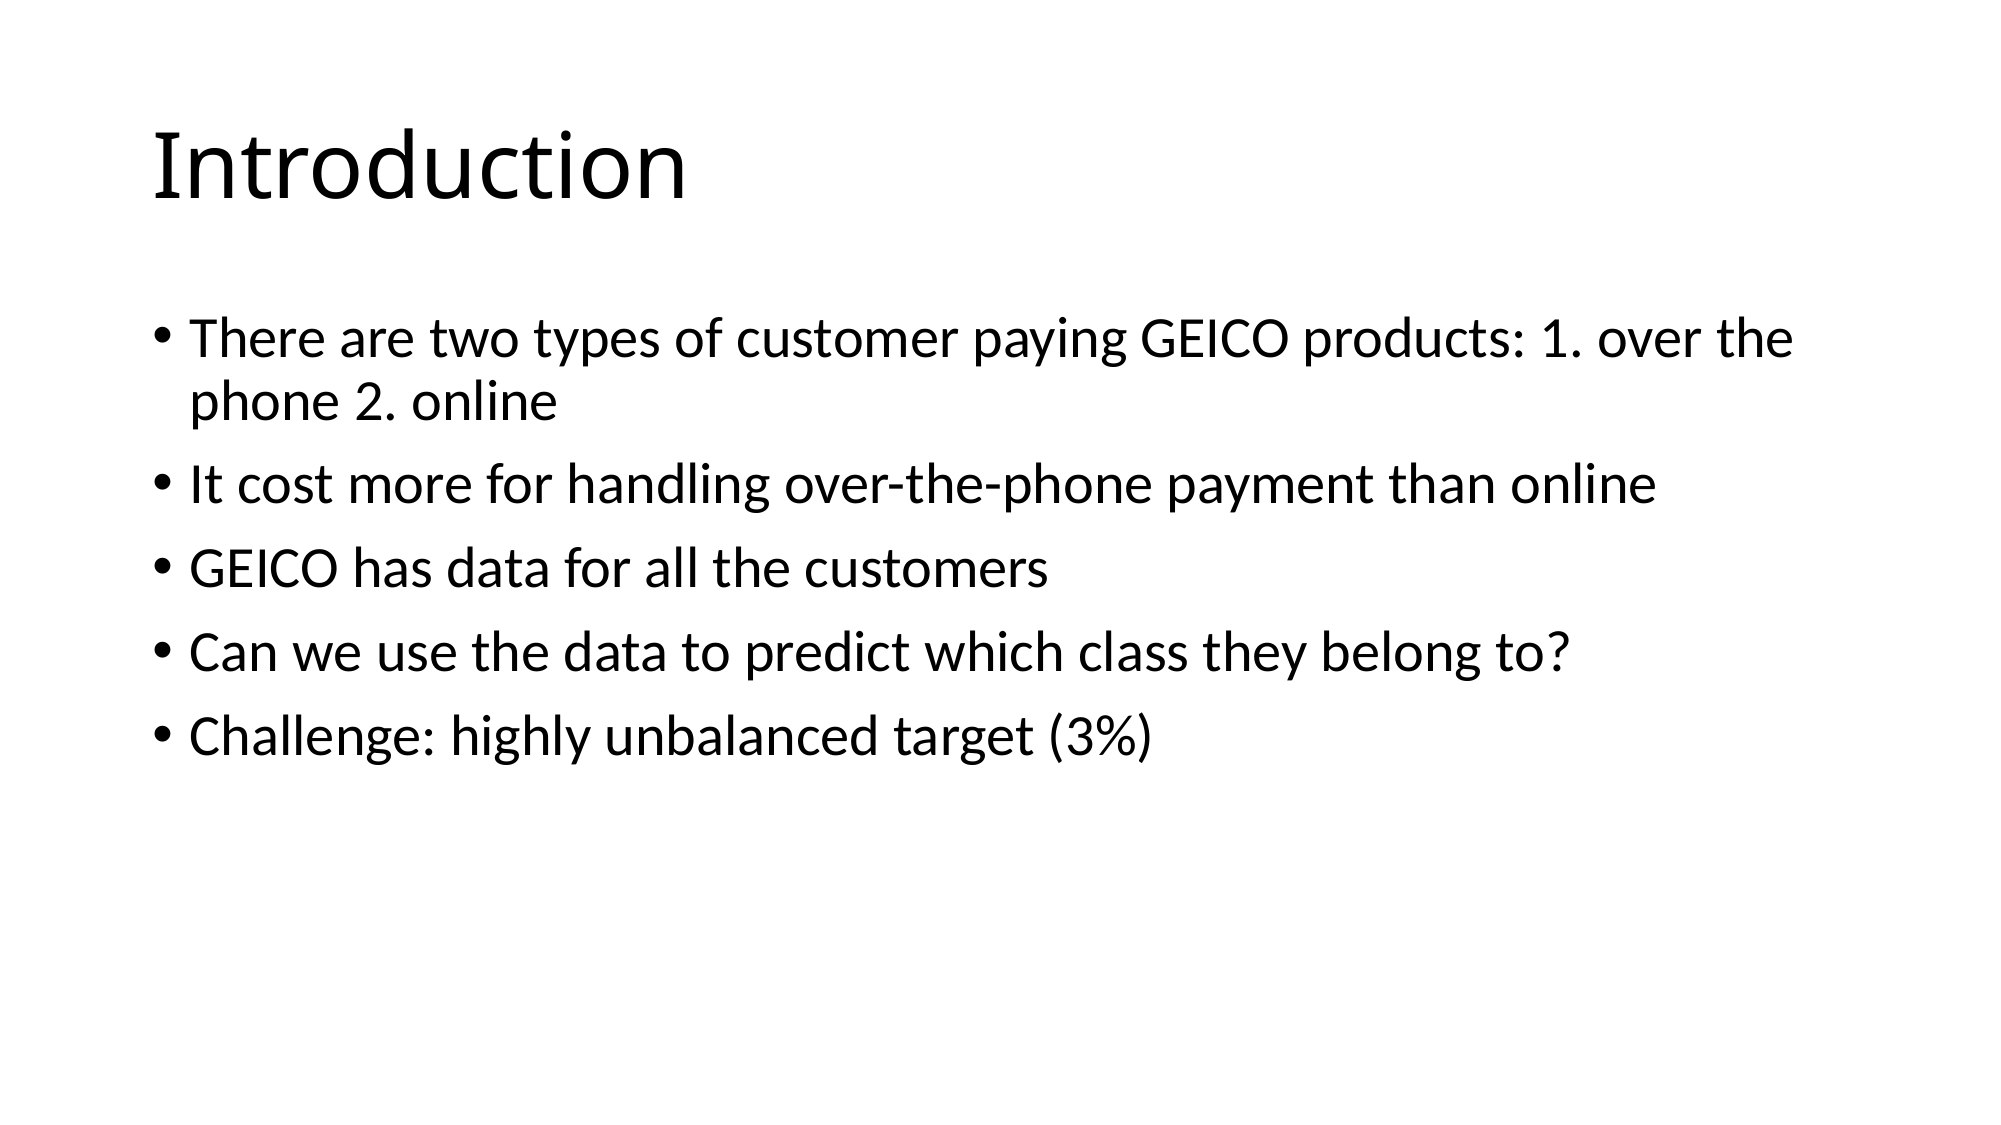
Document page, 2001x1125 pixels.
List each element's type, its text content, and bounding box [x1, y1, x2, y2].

title Introduction [137, 59, 1863, 278]
list There are two types of customer paying GEICO products: 1. over the phone 2. online It cost more for handling over-the-phone payment than online GEICO has data for all the customers Can we use the data to predict which class they belong to? Challenge: highly unbalanced target (3%) [137, 299, 1863, 1014]
